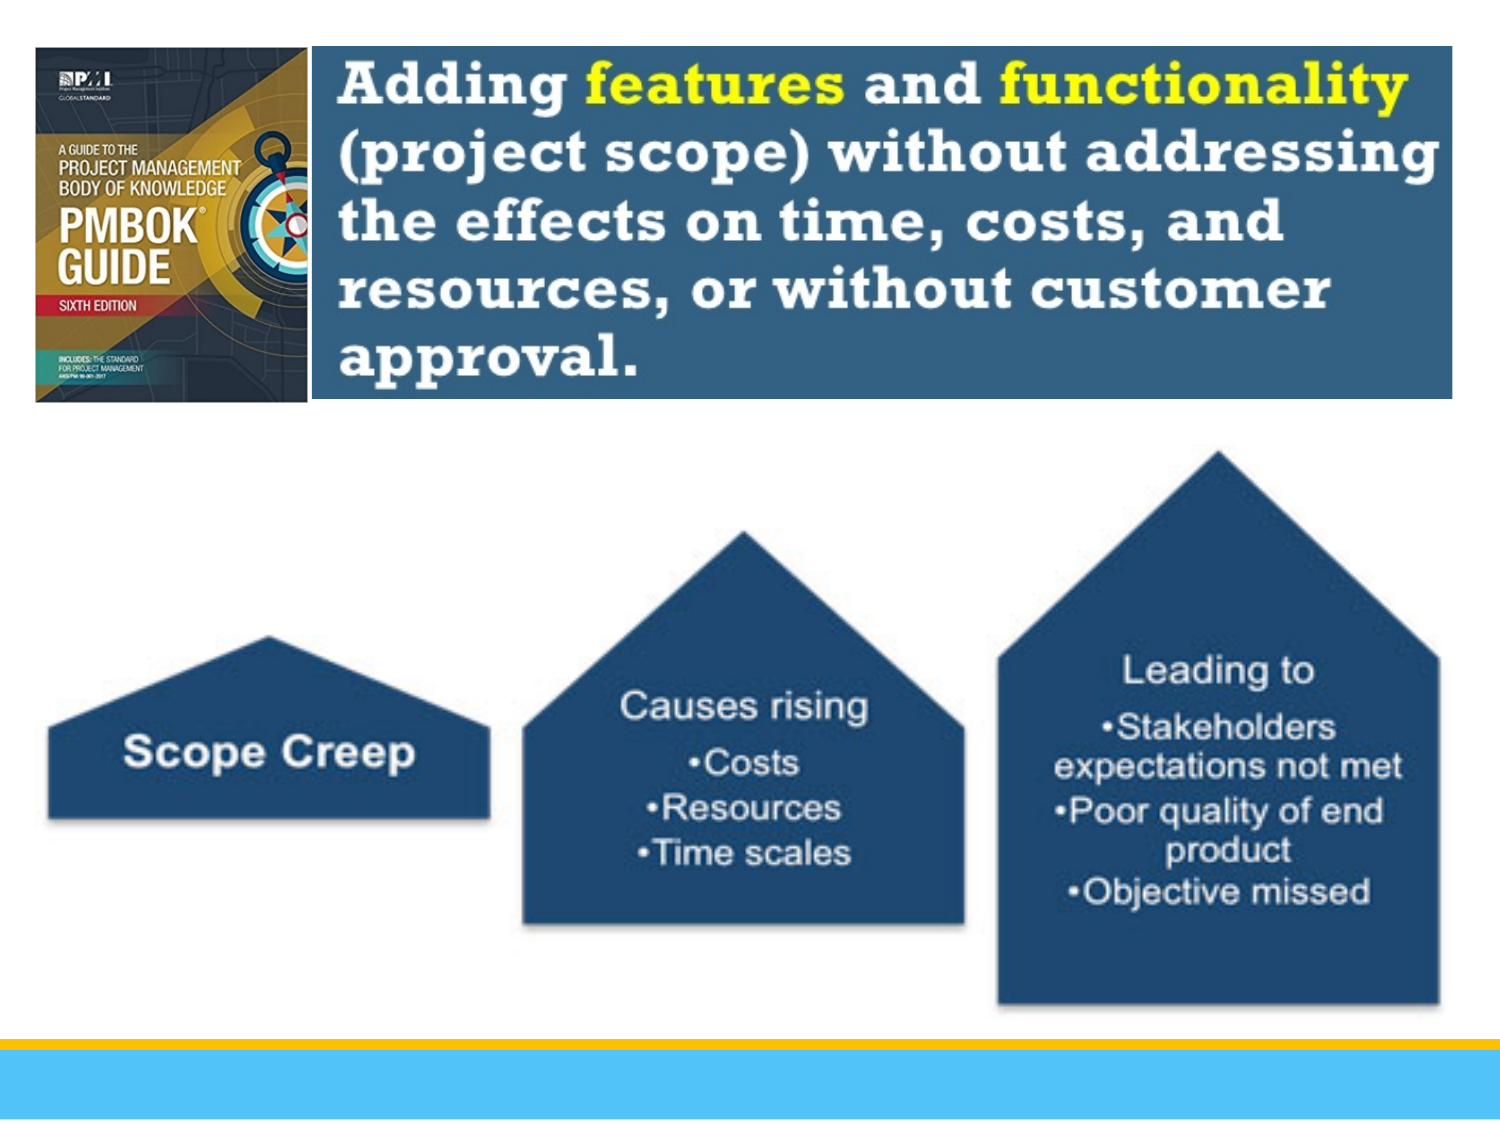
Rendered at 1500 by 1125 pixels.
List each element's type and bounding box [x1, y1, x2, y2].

text_box [34, 46, 1453, 403]
picture [34, 444, 1453, 1023]
